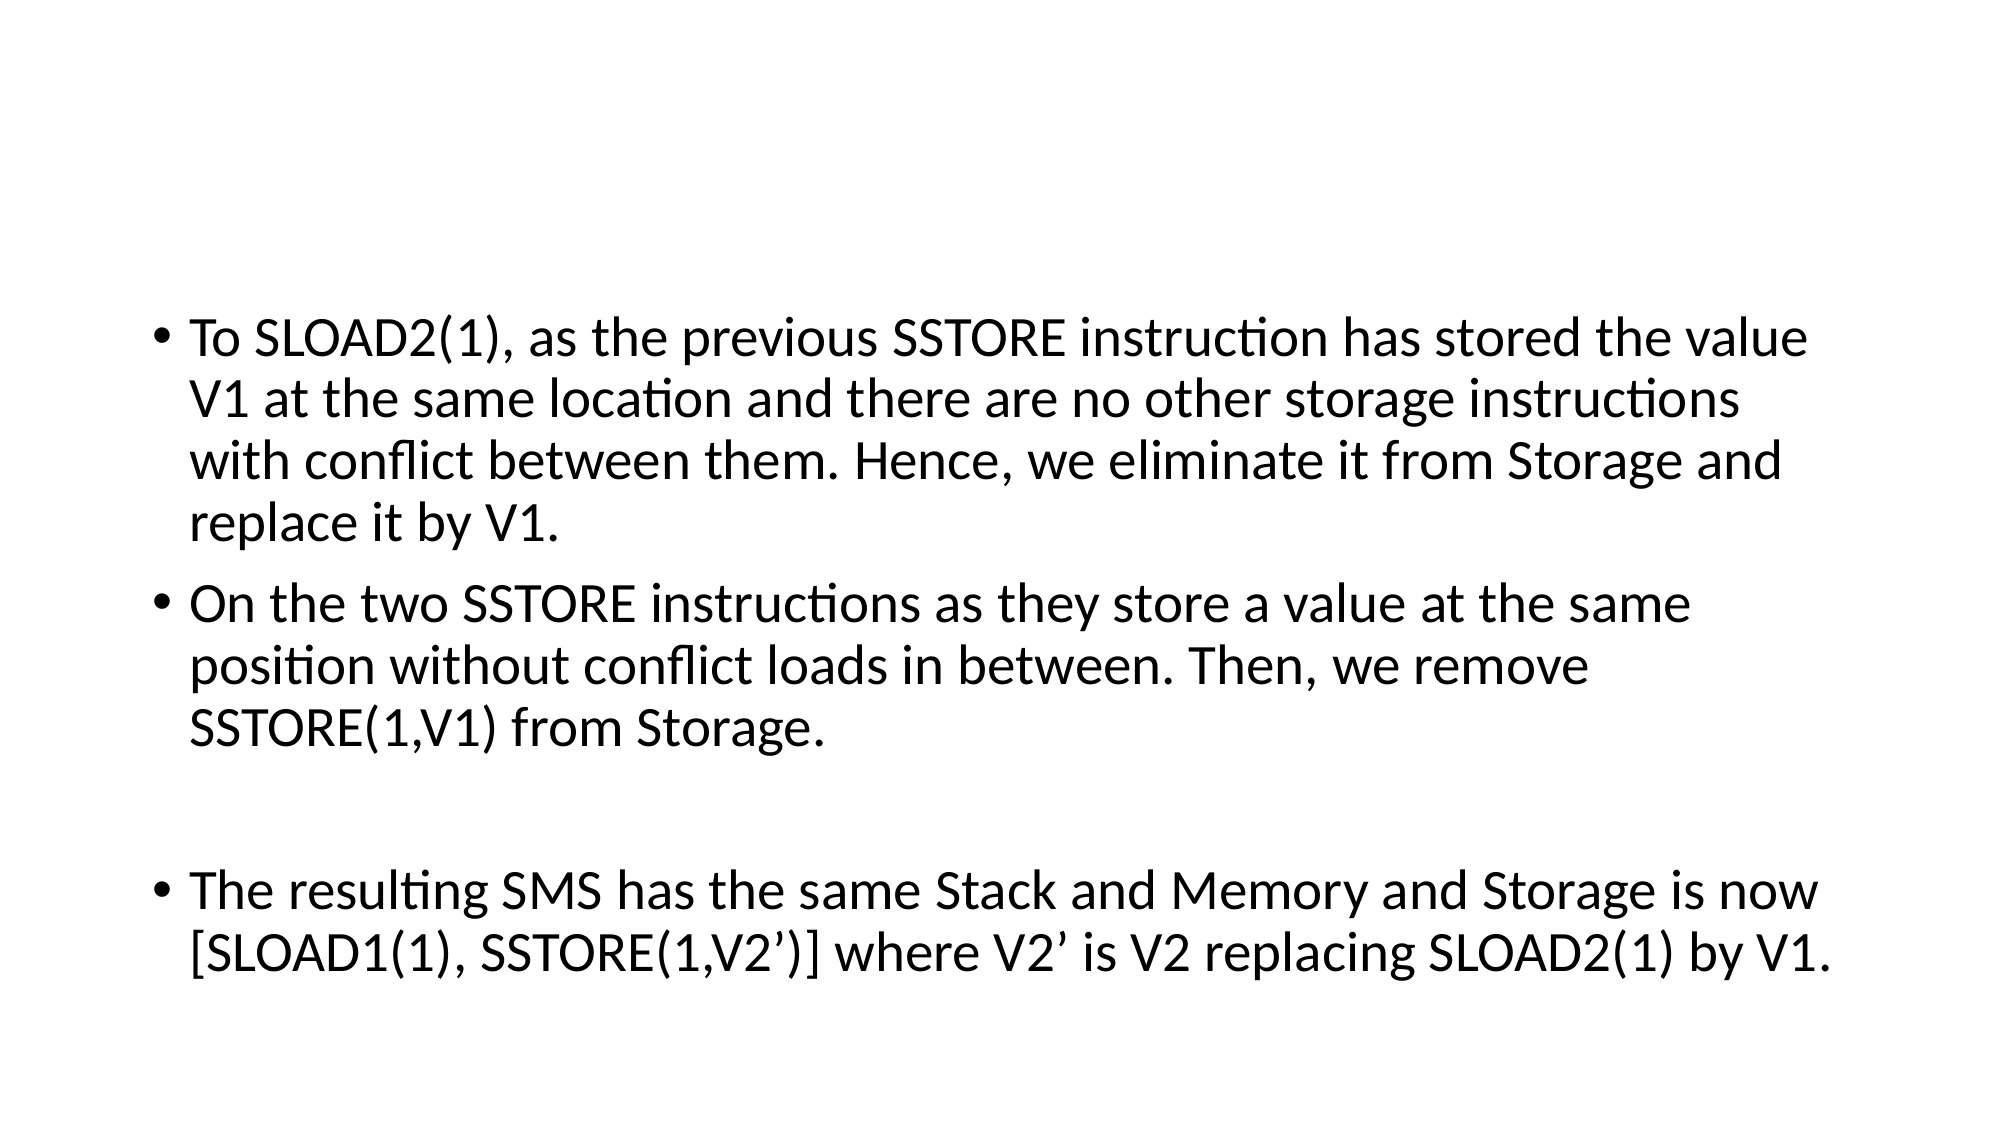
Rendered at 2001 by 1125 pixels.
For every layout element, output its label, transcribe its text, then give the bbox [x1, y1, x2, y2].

list To SLOAD2(1), as the previous SSTORE instruction has stored the value V1 at the same location and there are no other storage instructions with conflict between them. Hence, we eliminate it from Storage and replace it by V1. On the two SSTORE instructions as they store a value at the same position without conflict loads in between. Then, we remove SSTORE(1,V1) from Storage. The resulting SMS has the same Stack and Memory and Storage is now [SLOAD1(1), SSTORE(1,V2’)] where V2’ is V2 replacing SLOAD2(1) by V1. [137, 299, 1863, 1014]
